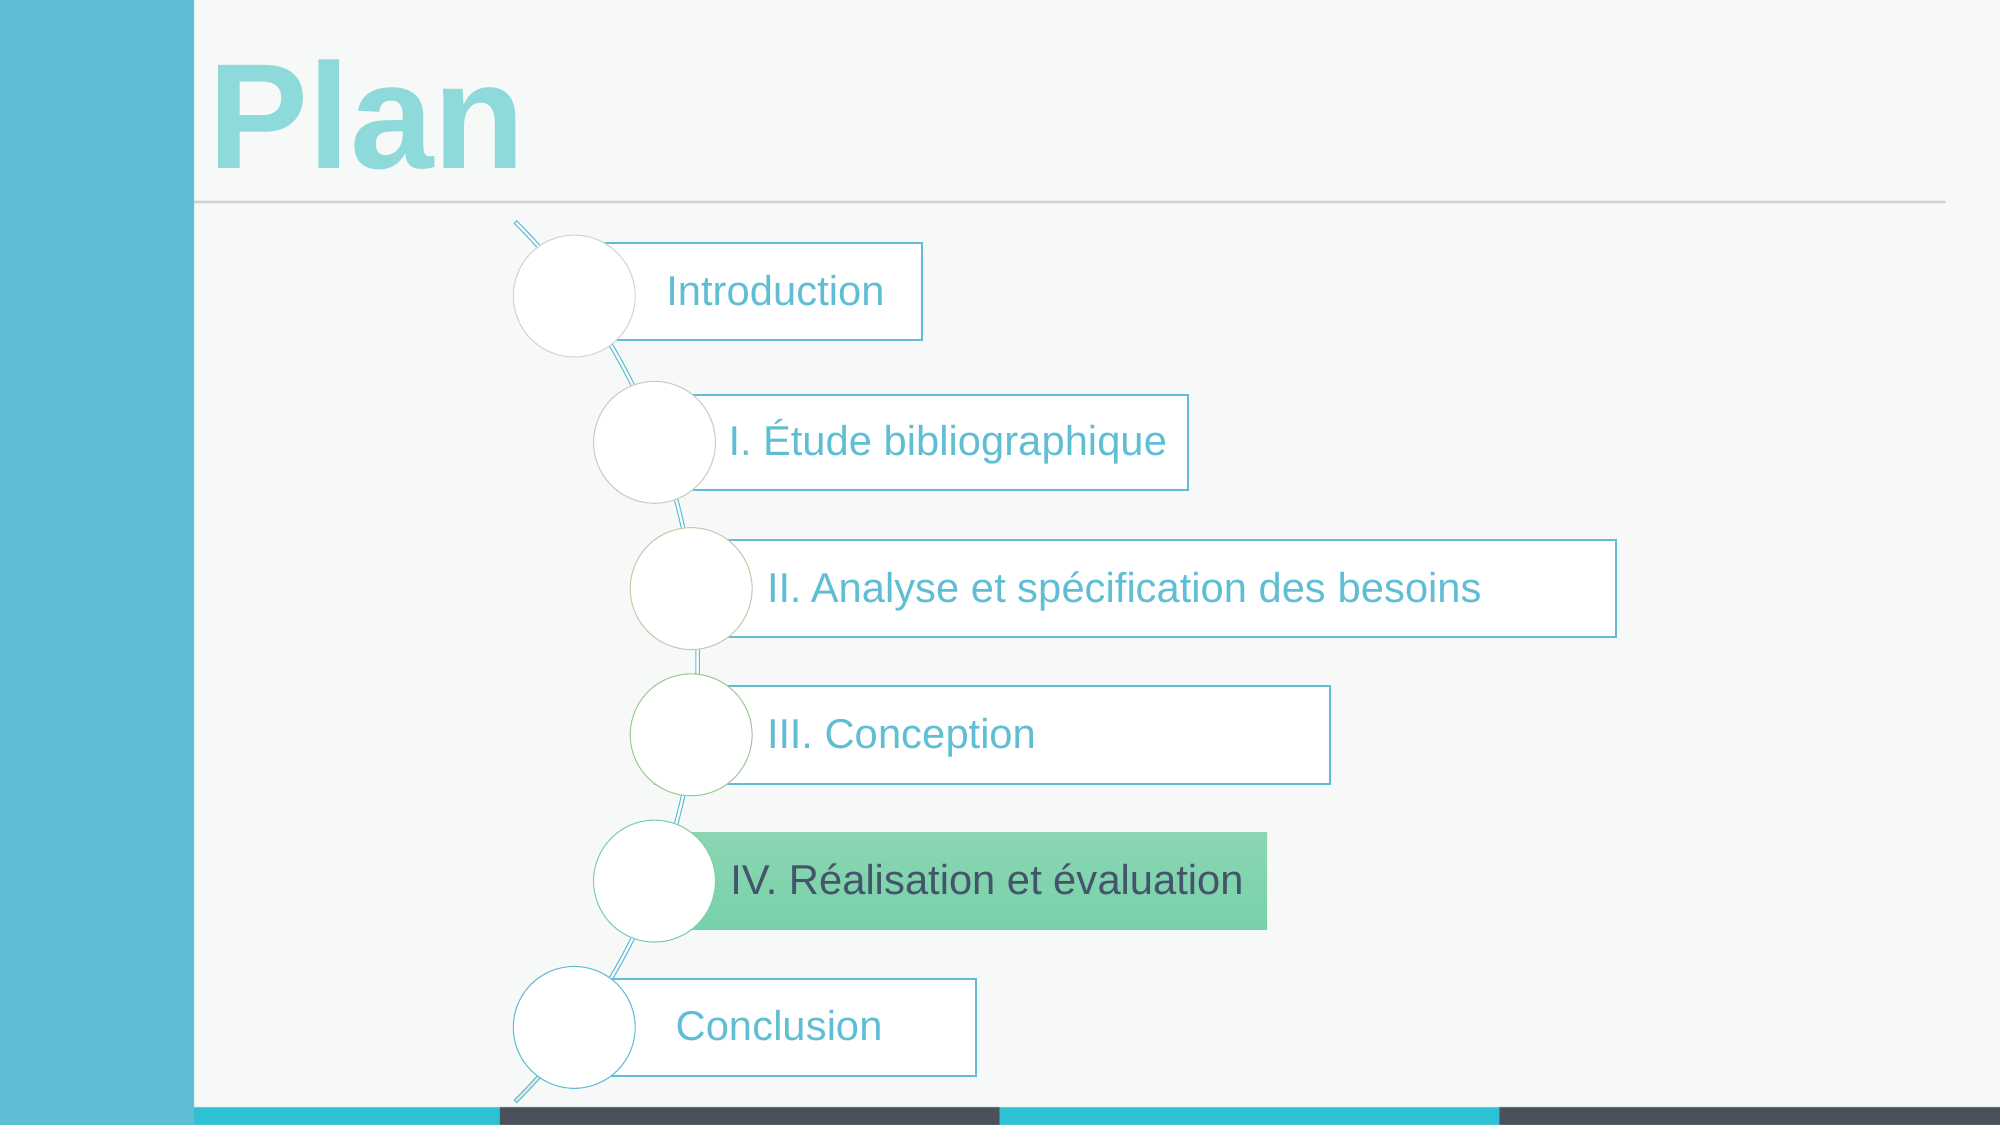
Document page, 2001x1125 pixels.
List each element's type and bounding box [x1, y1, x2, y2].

text_box [388, 198, 2000, 1125]
picture [0, 0, 2000, 1125]
